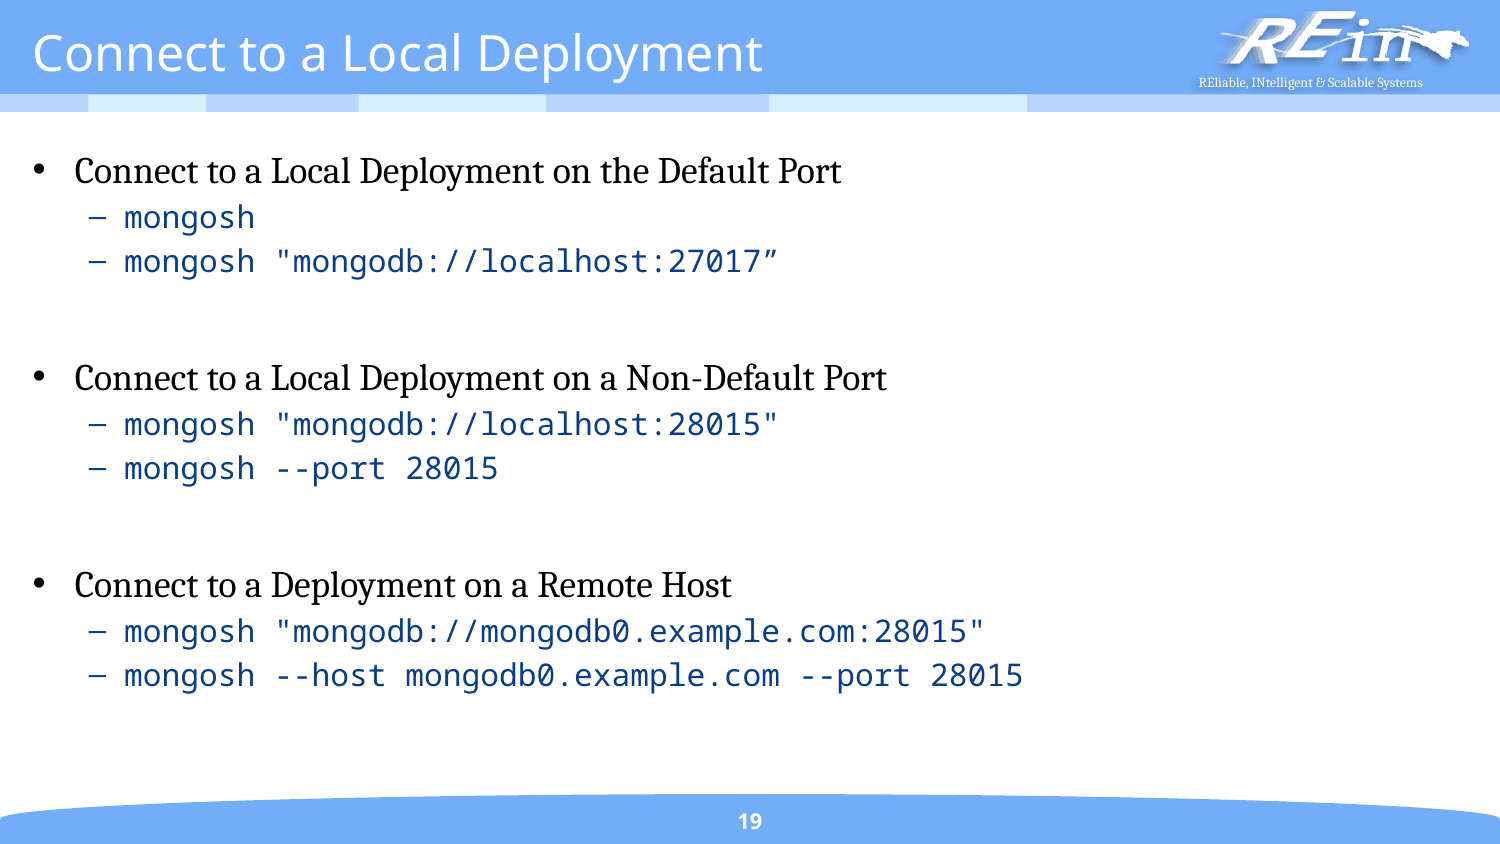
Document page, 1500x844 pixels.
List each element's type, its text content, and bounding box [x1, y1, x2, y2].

slide_number 19 [667, 802, 833, 842]
title Connect to a Local Deployment [17, 17, 1136, 86]
list Connect to a Local Deployment on the Default Port mongosh mongosh "mongodb://localhost:27017” Connect to a Local Deployment on a Non-Default Port mongosh "mongodb://localhost:28015" mongosh --port 28015 Connect to a Deployment on a Remote Host mongosh "mongodb://mongodb0.example.com:28015" mongosh --host mongodb0.example.com --port 28015 [17, 138, 1459, 786]
